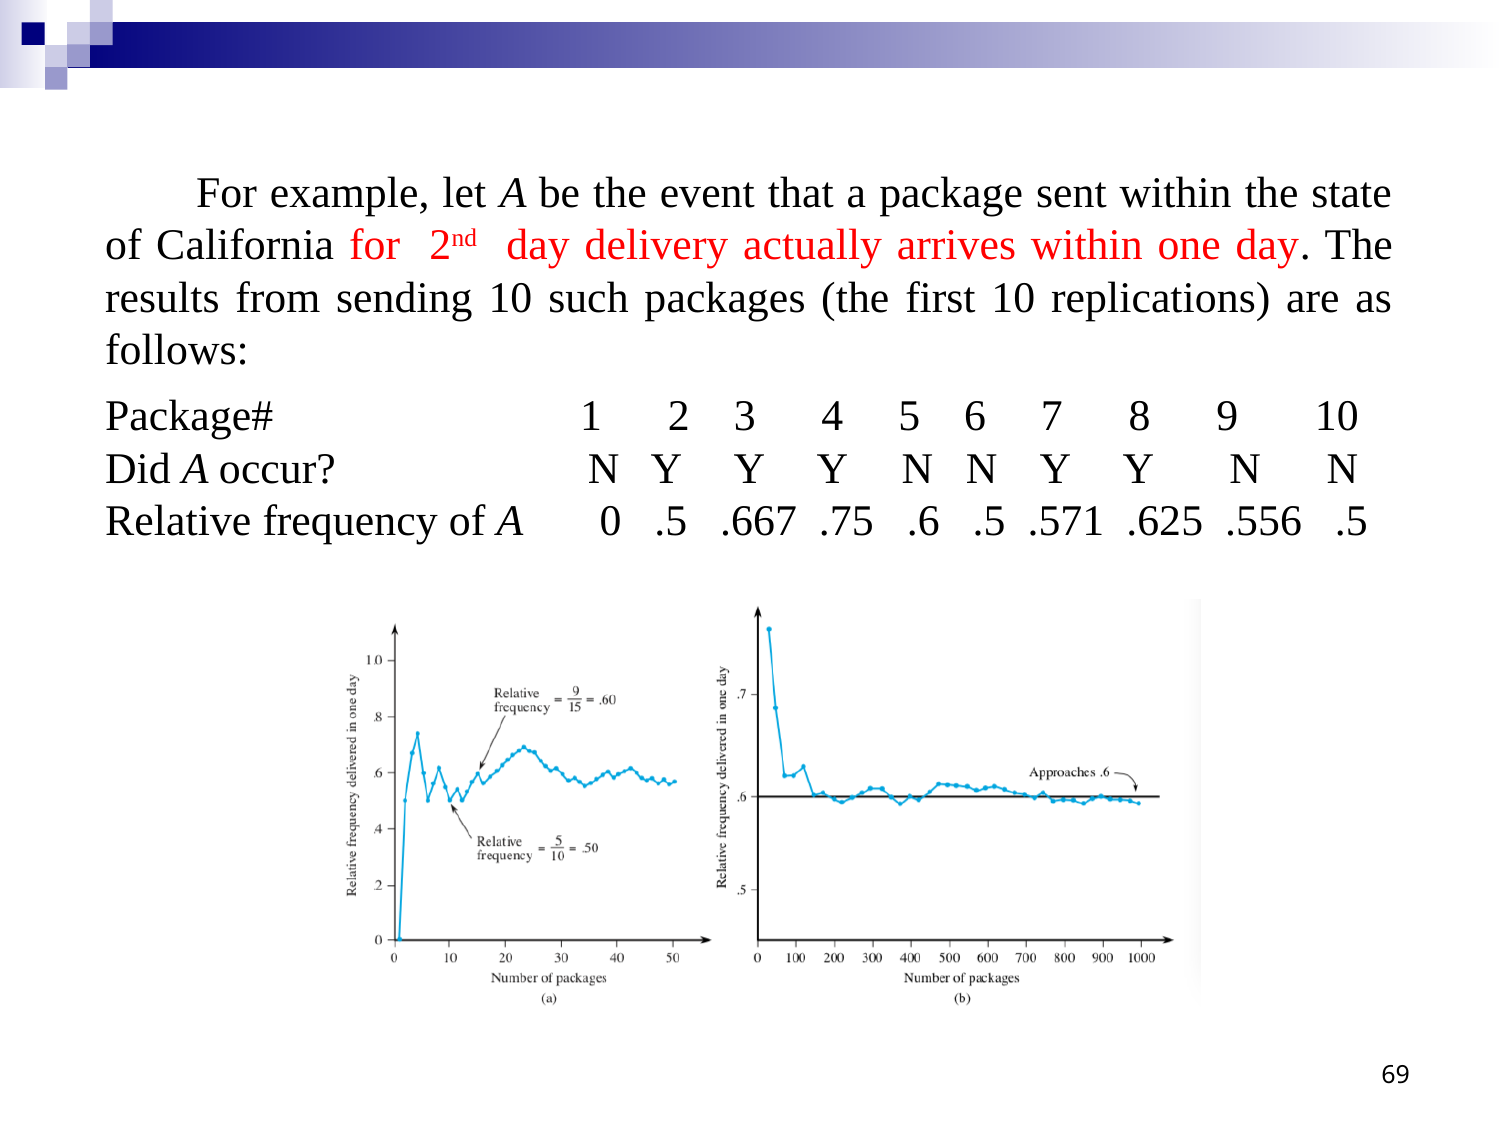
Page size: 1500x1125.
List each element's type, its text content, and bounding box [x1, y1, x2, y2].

text_box Package# 1 2 3 4 5 6 7 8 9 10 Did A occur? N Y Y Y N N Y Y N N Relative frequency of A 0 .5 .667 .75 .6 .5 .571 .625 .556 .5 [90, 379, 1433, 552]
slide_number 69 [1074, 1024, 1426, 1101]
text_box For example, let A be the event that a package sent within the state of California for 2nd day delivery actually arrives within one day. The results from sending 10 such packages (the first 10 replications) are as follows: [90, 156, 1408, 379]
picture [321, 599, 1202, 1019]
